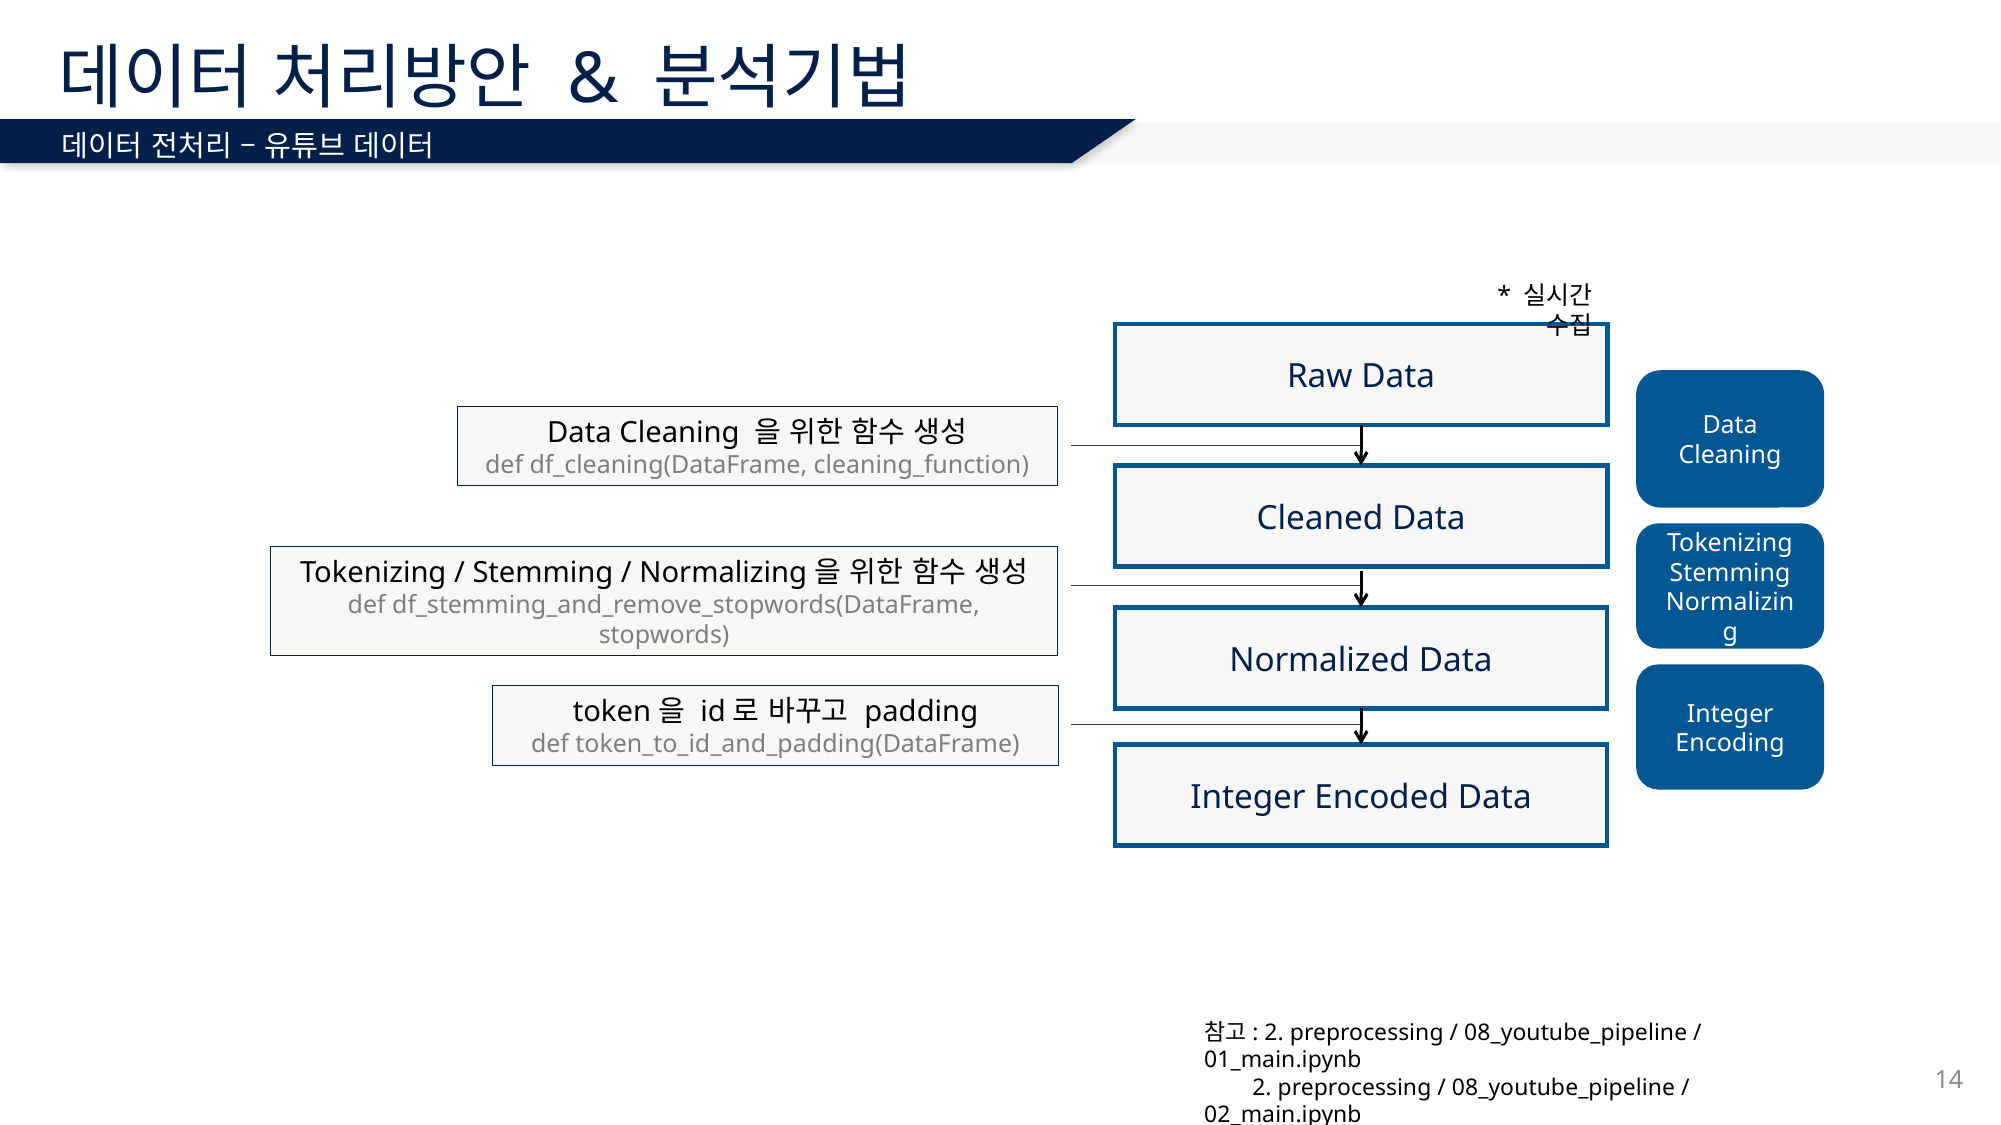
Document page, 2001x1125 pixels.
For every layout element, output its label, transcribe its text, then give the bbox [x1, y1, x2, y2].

slide_number 14 [1884, 1050, 1978, 1111]
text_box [270, 271, 1857, 1081]
text_box 데이터 전처리 – 유튜브 데이터 [47, 119, 540, 170]
title 데이터 처리방안 & 분석기법 [44, 34, 1053, 126]
